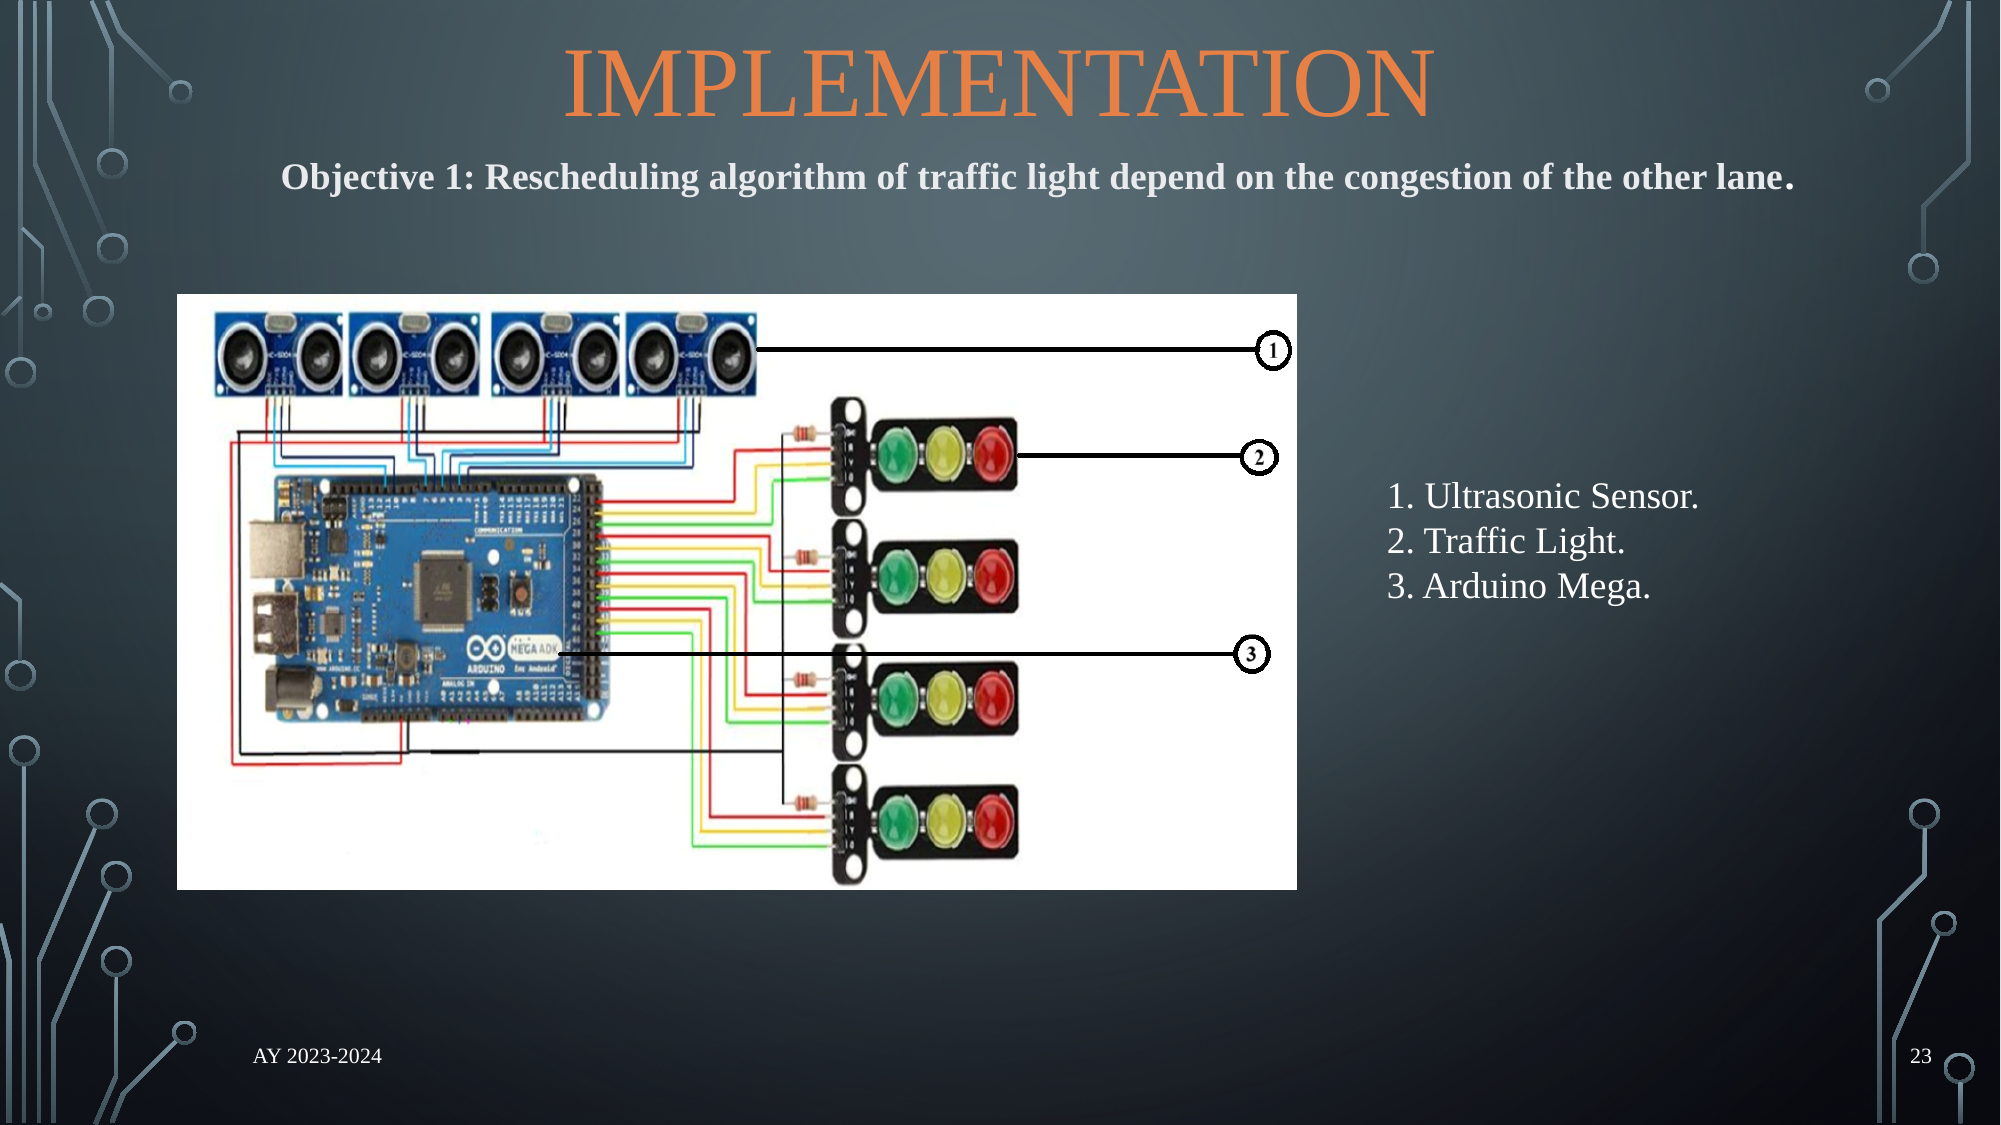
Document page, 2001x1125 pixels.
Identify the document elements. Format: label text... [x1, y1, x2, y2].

picture [176, 294, 1297, 890]
footer AY 2023-2024 [237, 1025, 1059, 1085]
text_box 1. Ultrasonic Sensor. 2. Traffic Light. 3. Arduino Mega. [1372, 463, 1716, 659]
text_box IMPLEMENTATION [547, 8, 1453, 144]
slide_number 23 [1854, 1025, 1948, 1085]
text_box Objective 1: Rescheduling algorithm of traffic light depend on the congestion of the other lane. [265, 144, 1810, 205]
